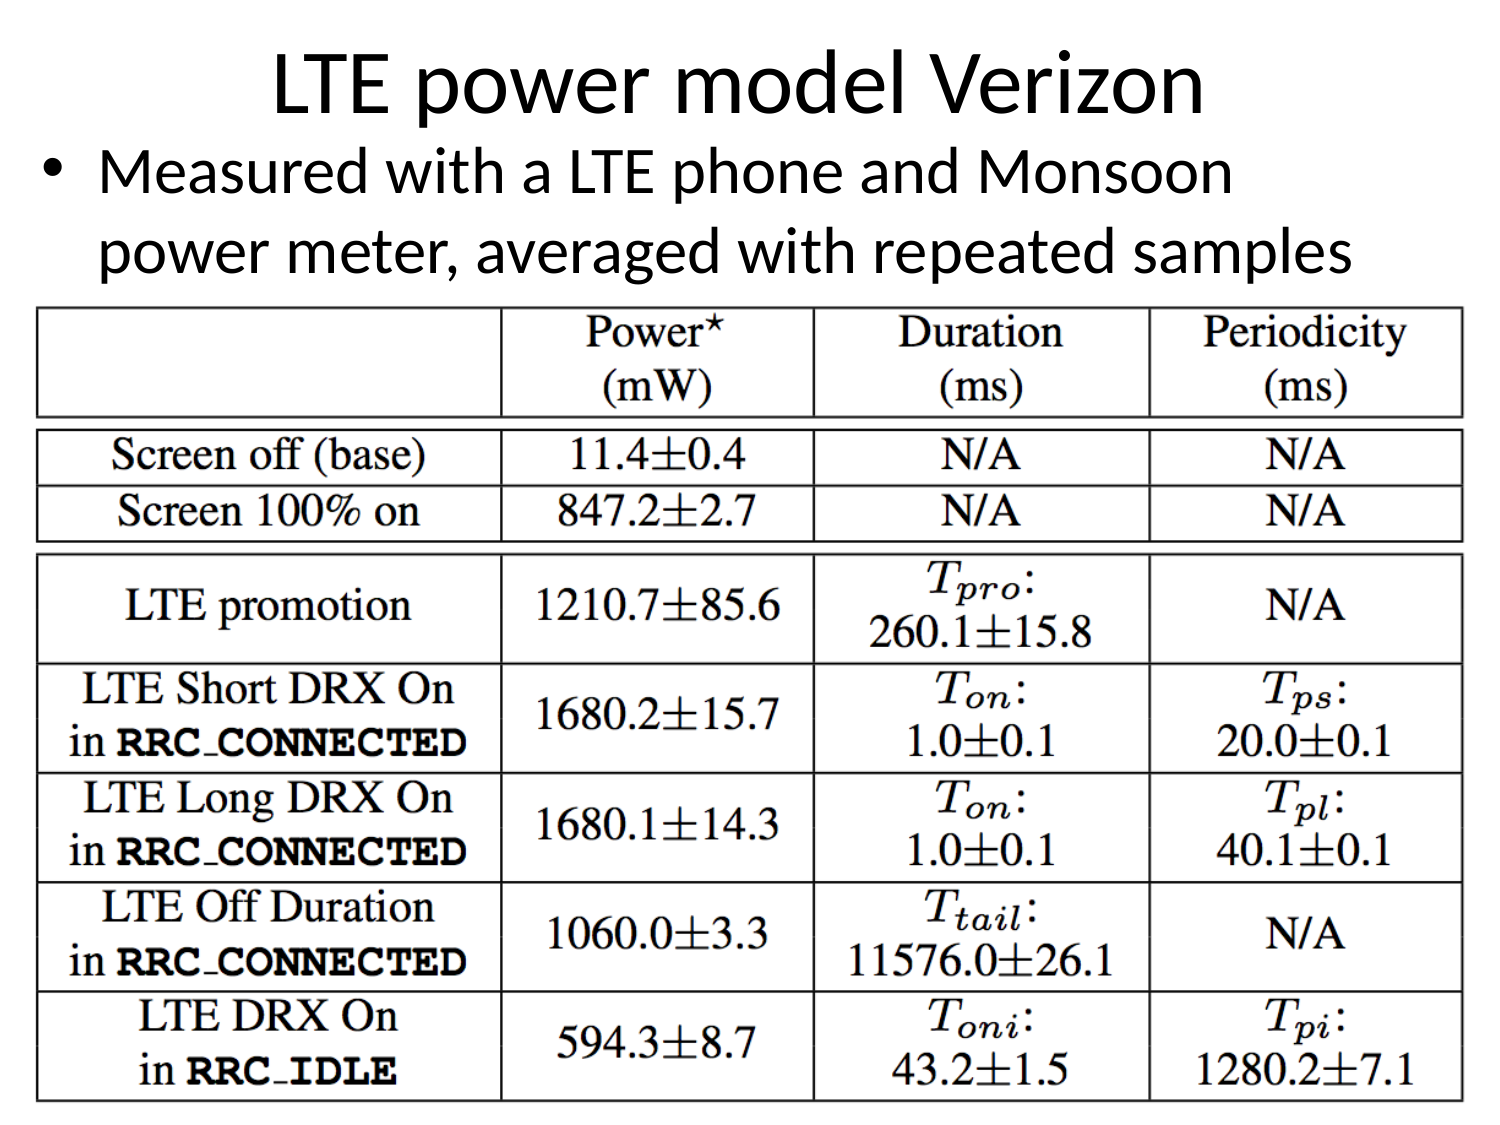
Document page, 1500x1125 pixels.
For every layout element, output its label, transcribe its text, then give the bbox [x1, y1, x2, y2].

title LTE power model Verizon [75, 17, 1425, 119]
list Measured with a LTE phone and Monsoon power meter, averaged with repeated samples [26, 119, 1432, 287]
picture [14, 289, 1479, 1108]
